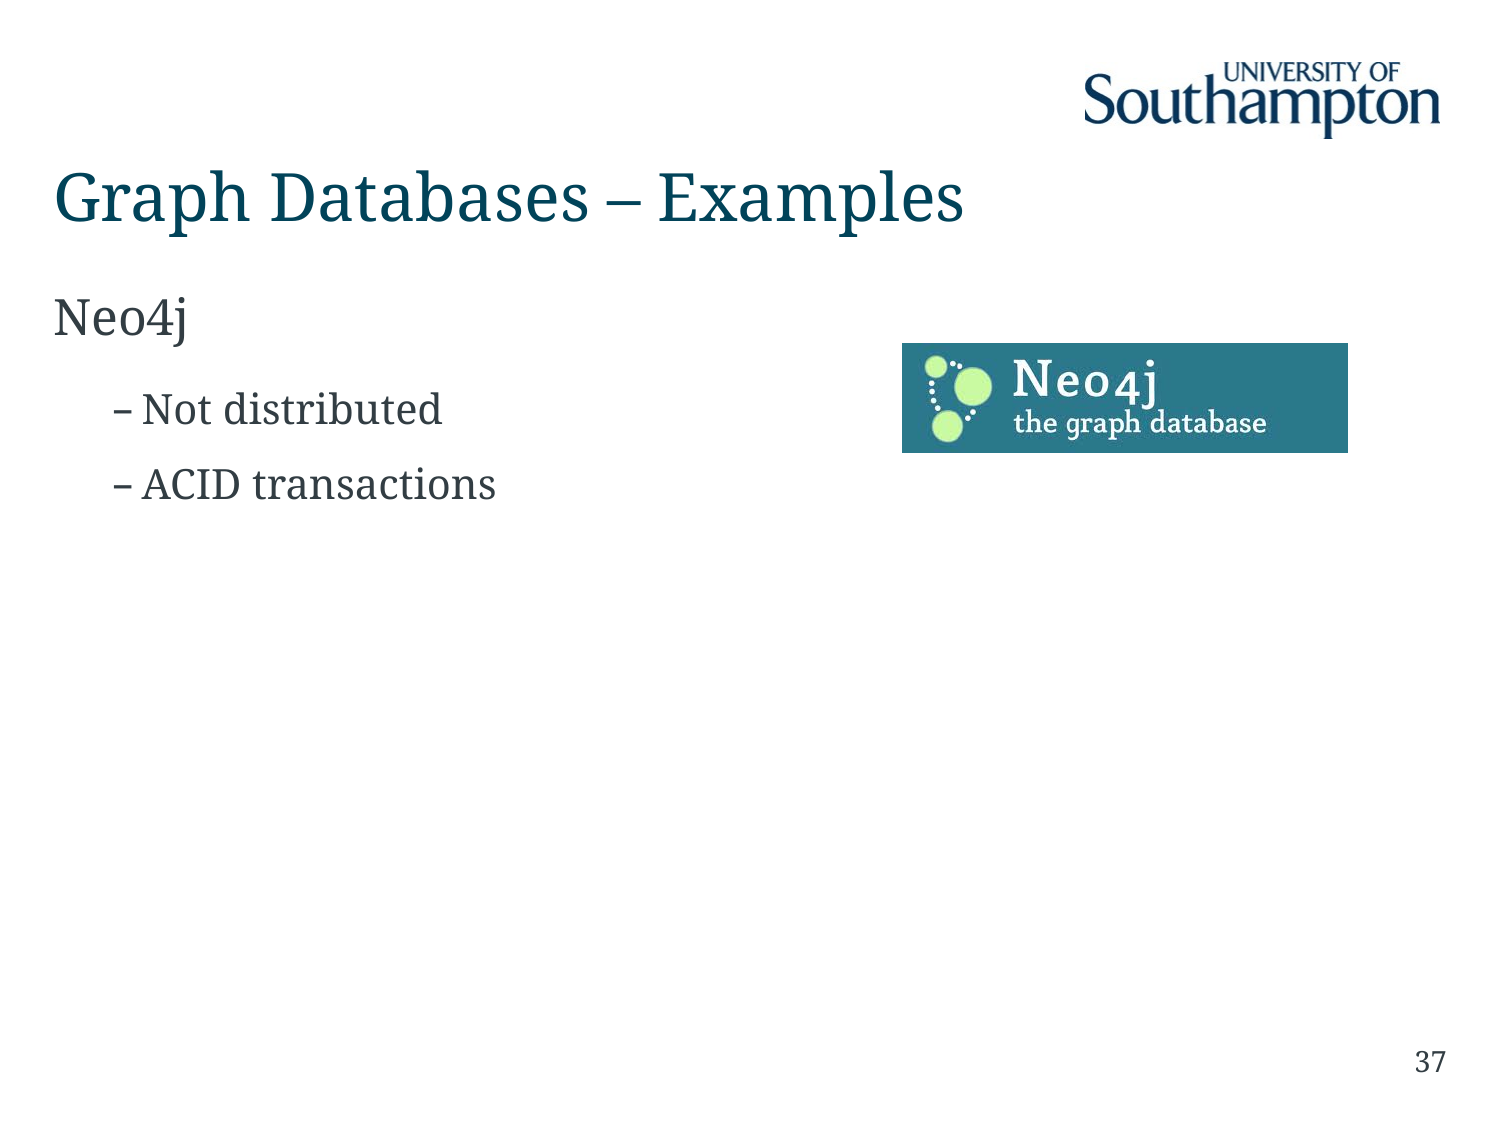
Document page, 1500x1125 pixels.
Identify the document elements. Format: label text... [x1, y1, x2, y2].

picture [1085, 62, 1440, 139]
picture [901, 343, 1349, 454]
slide_number 37 [1159, 1035, 1448, 1088]
title Graph Databases – Examples [52, 147, 1448, 255]
list Neo4j Not distributed ACID transactions [52, 277, 1448, 1011]
